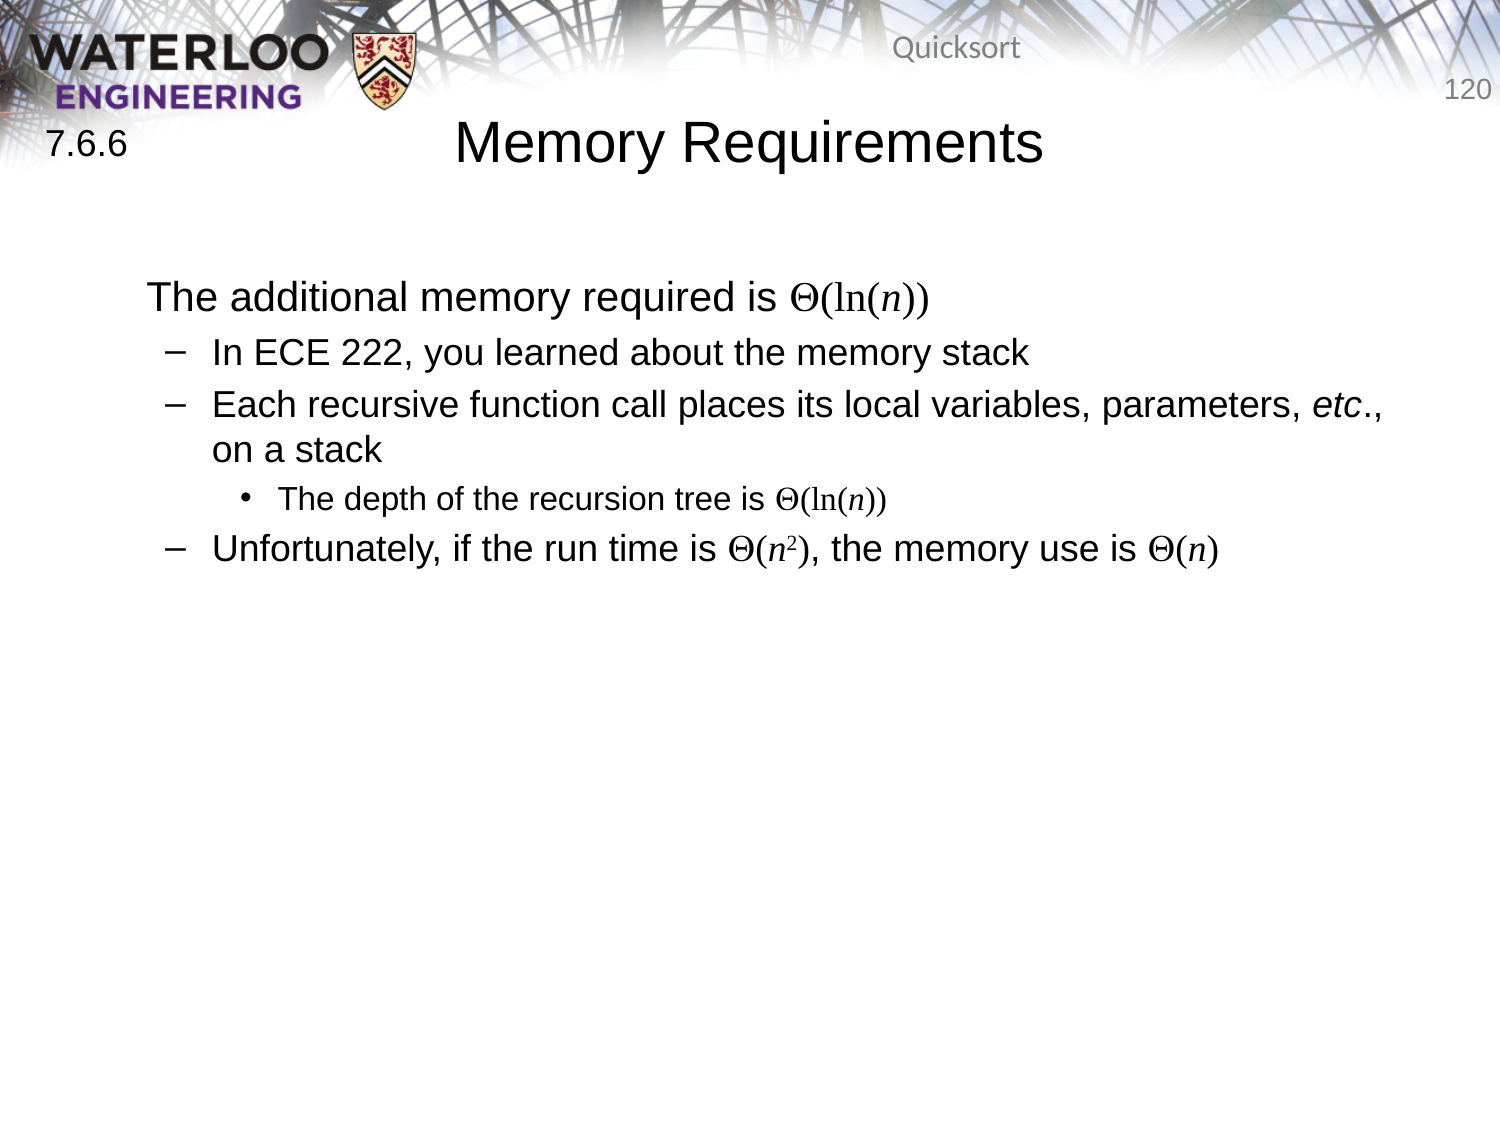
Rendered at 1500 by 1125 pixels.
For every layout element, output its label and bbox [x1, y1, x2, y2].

title [74, 44, 1426, 233]
picture [0, 0, 1500, 1125]
text_box [30, 111, 143, 172]
list [74, 262, 1426, 1006]
